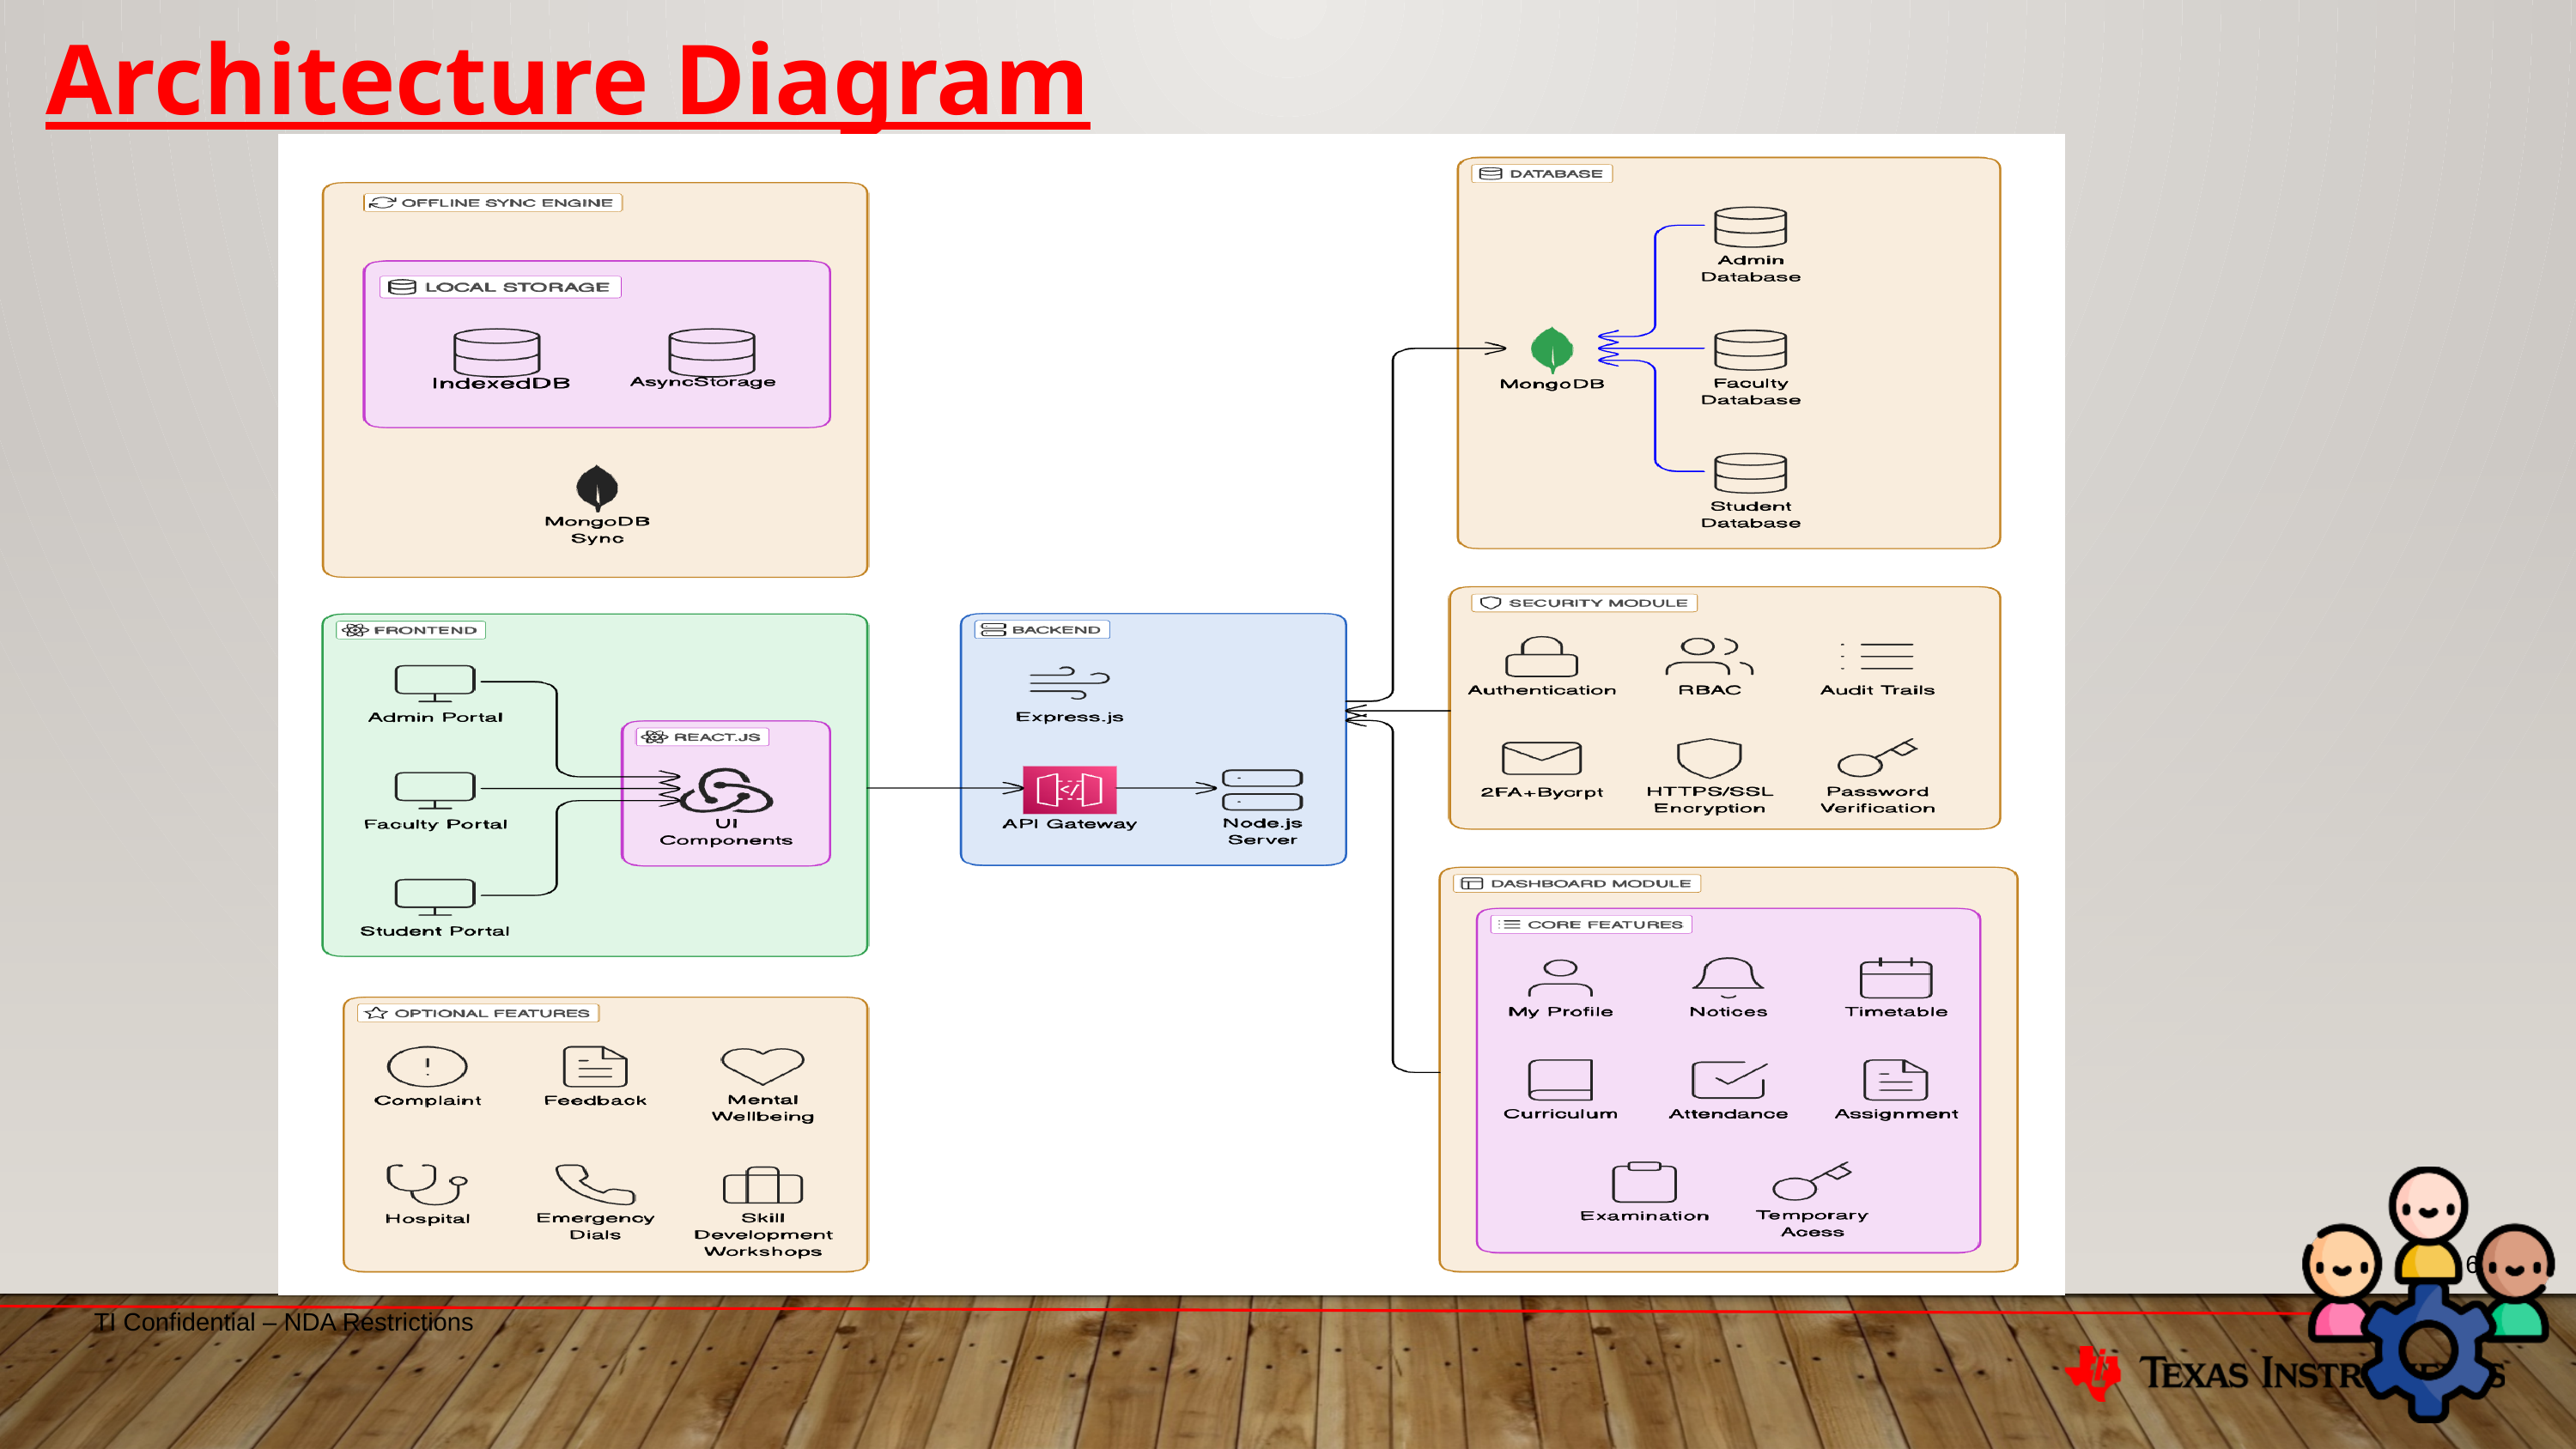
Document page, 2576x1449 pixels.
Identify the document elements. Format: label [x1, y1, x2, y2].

text_box [94, 1308, 690, 1361]
picture [0, 134, 2576, 1449]
text_box [2065, 1251, 2480, 1295]
text_box [2301, 1167, 2556, 1423]
text_box [2064, 1346, 2301, 1402]
text_box [45, 0, 2429, 173]
